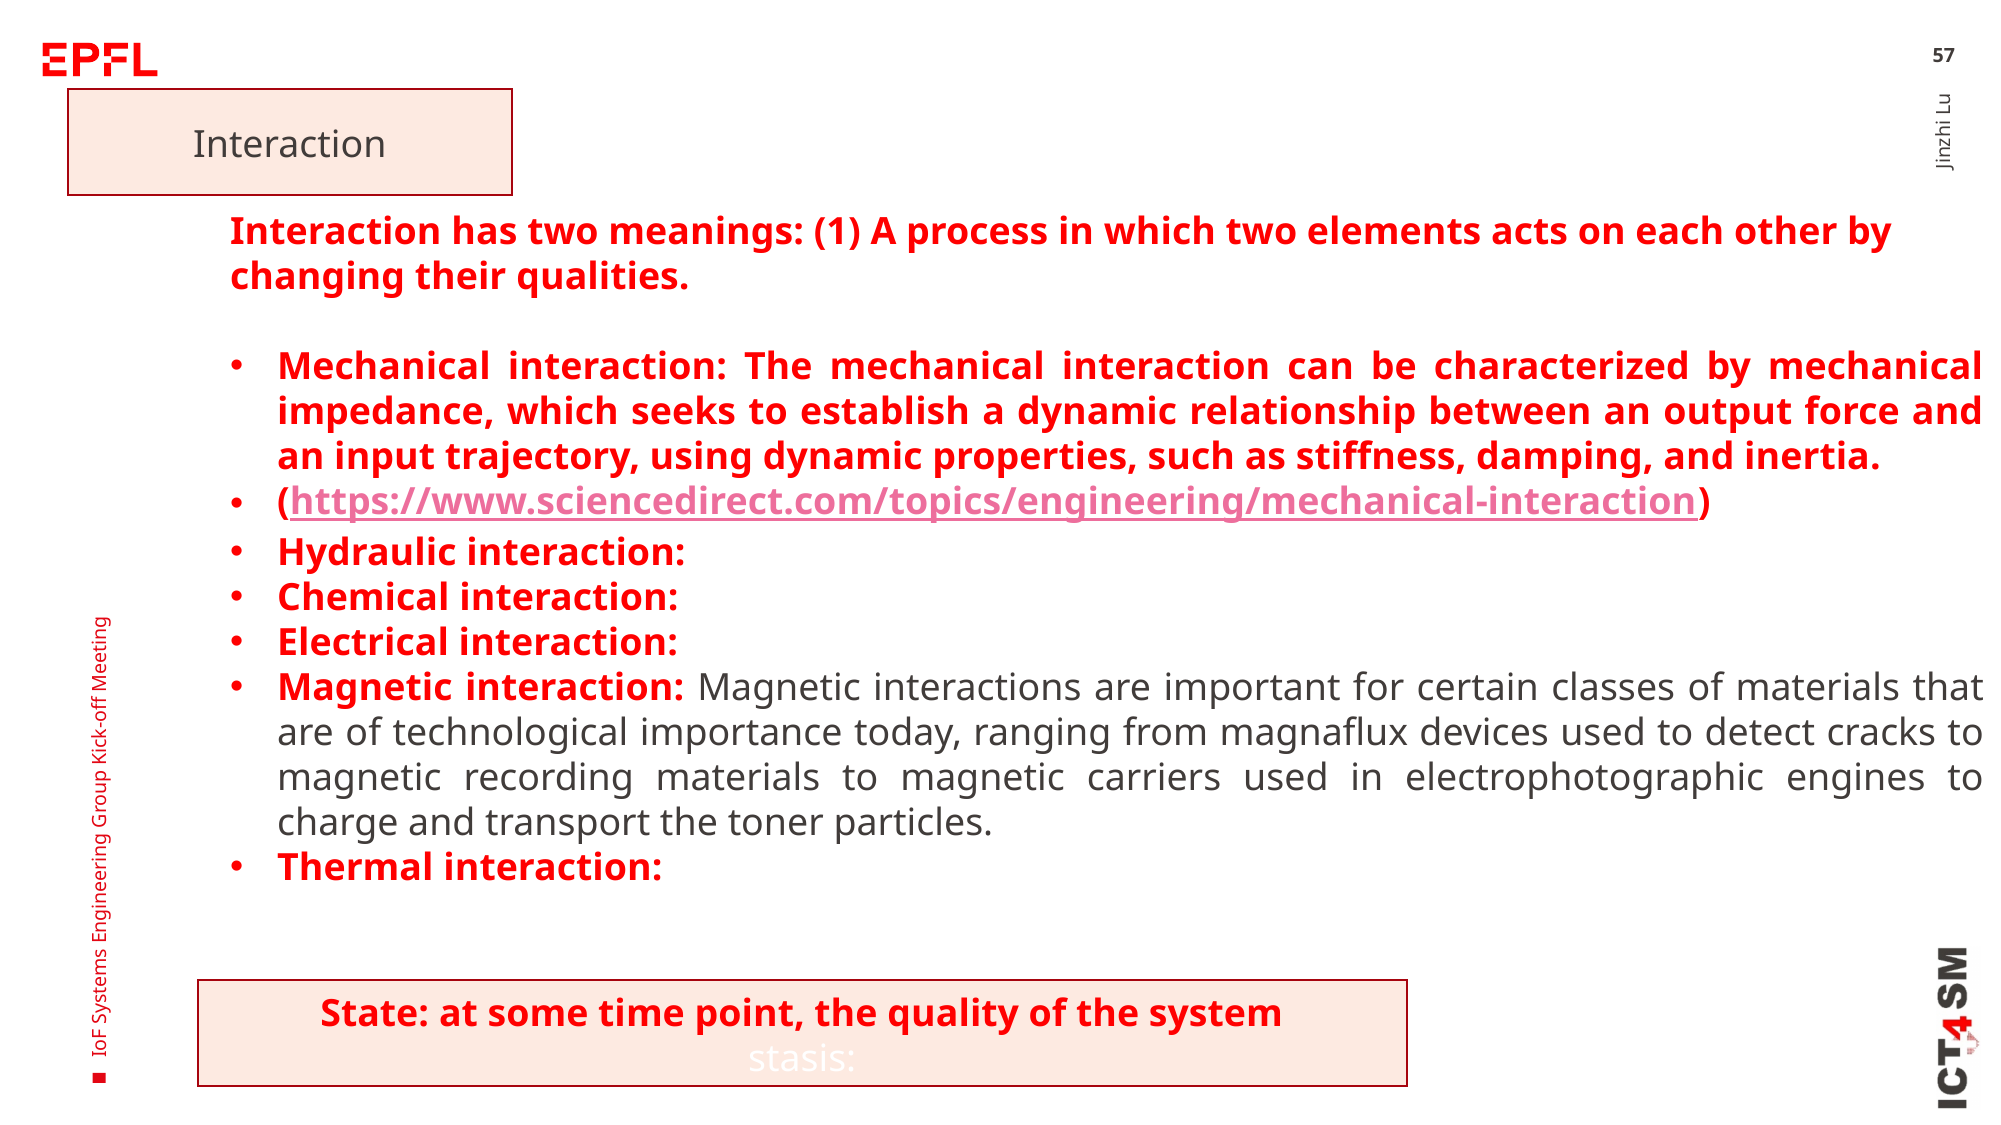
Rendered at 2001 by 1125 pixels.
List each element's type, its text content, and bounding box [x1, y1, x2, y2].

text_box Interaction [67, 88, 513, 196]
text_box [197, 195, 1902, 390]
slide_number 57 [1887, 42, 2000, 79]
text_box Interaction has two meanings: (1) A process in which two elements acts on each other by changing their qualities. Mechanical interaction: The mechanical interaction can be characterized by mechanical impedance, which seeks to establish a dynamic relationship between an output force and an input trajectory, using dynamic properties, such as stiffness, damping, and inertia. (https://www.sciencedirect.com/topics/engineering/mechanical-interaction) Hydraulic interaction: Chemical interaction: Electrical interaction: Magnetic interaction: Magnetic interactions are important for certain classes of materials that are of technological importance today, ranging from magnaflux devices used to detect cracks to magnetic recording materials to magnetic carriers used in electrophotographic engines to charge and transport the toner particles. Thermal interaction: [215, 199, 2000, 941]
slide_number IoF Systems Engineering Group Kick-off Meeting [0, 306, 198, 1073]
text_box State: at some time point, the quality of the system stasis: [197, 979, 1408, 1087]
picture [28, 28, 172, 91]
picture [1937, 947, 1981, 1109]
